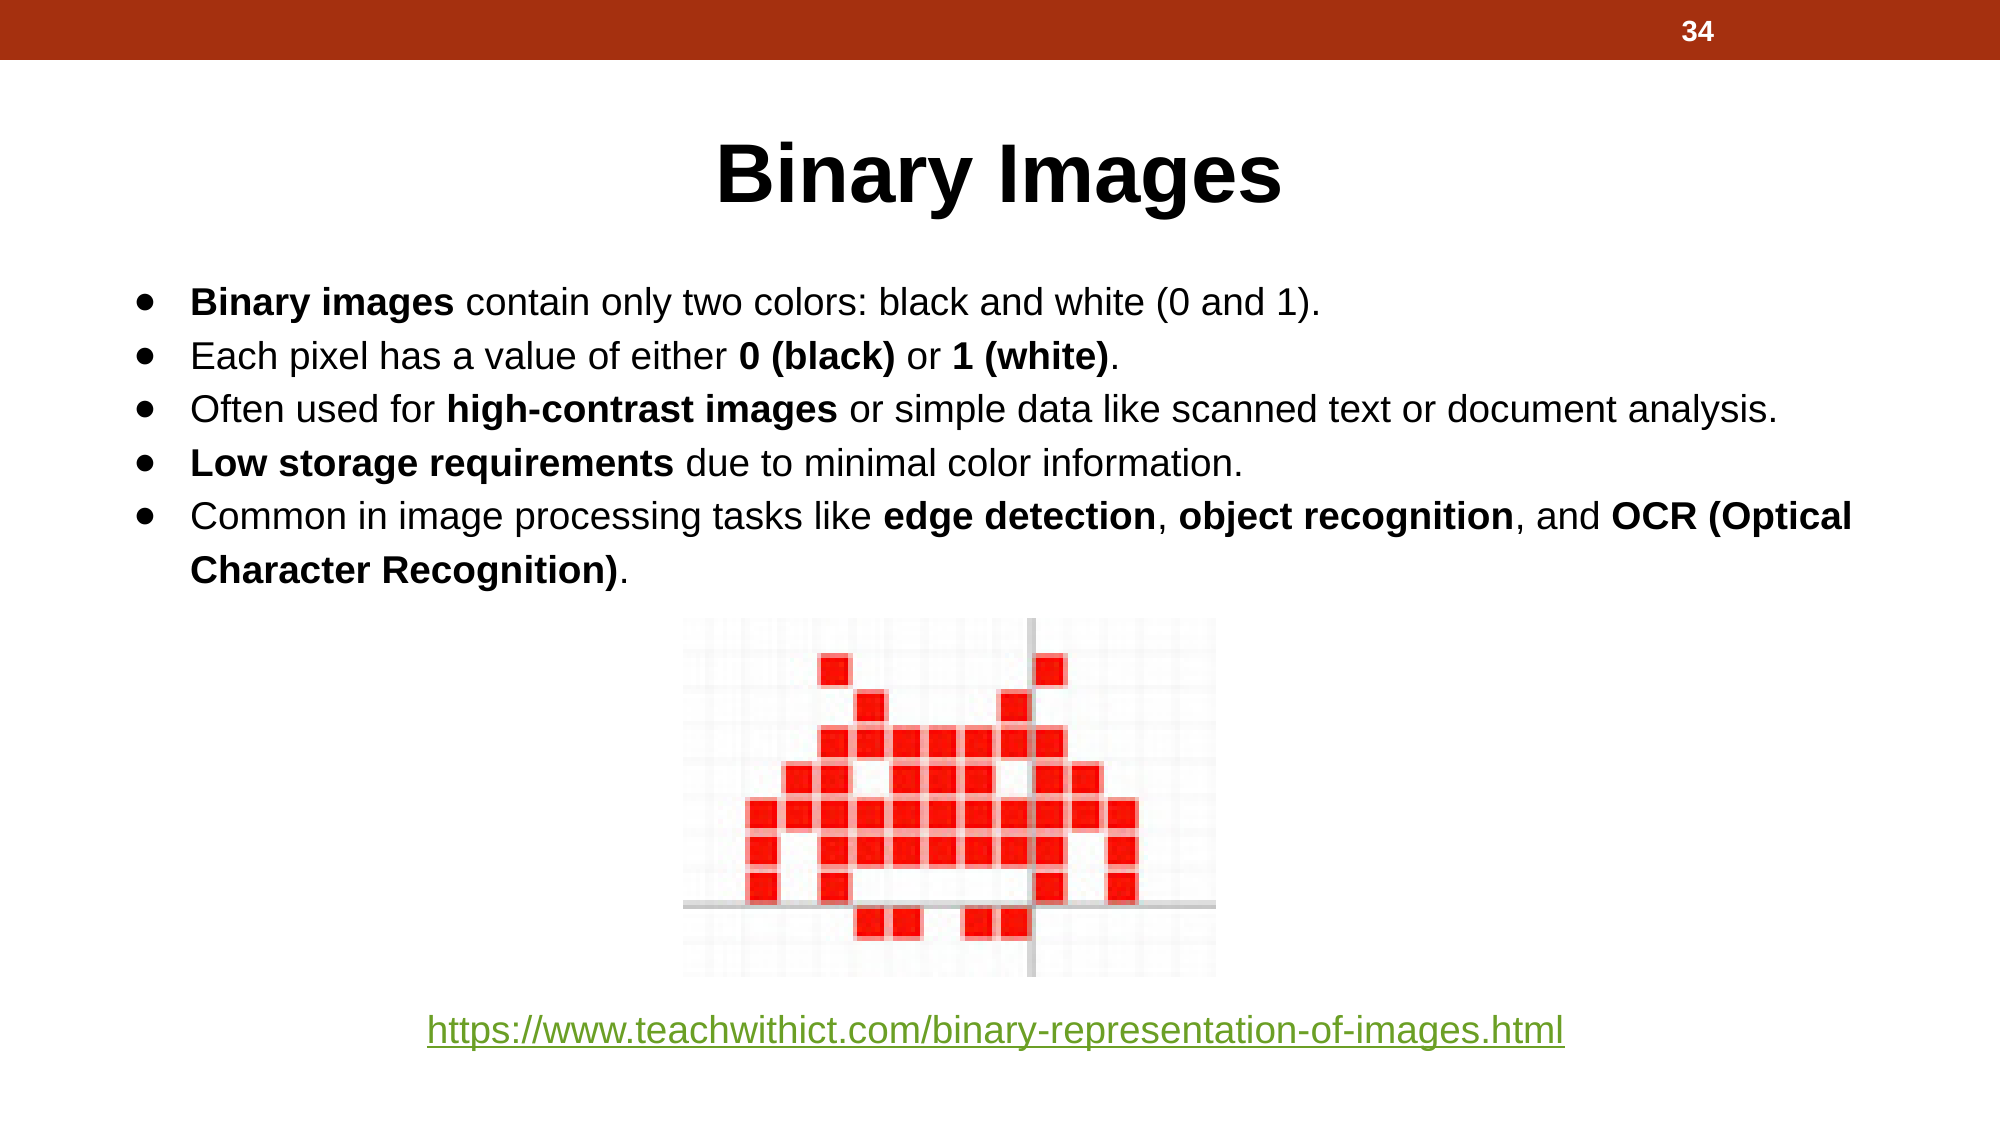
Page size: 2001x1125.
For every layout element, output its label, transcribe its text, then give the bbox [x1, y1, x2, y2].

title Binary Images [99, 87, 1900, 250]
picture [683, 618, 1216, 977]
list Binary images contain only two colors: black and white (0 and 1). Each pixel has a value of either 0 (black) or 1 (white). Often used for high-contrast images or simple data like scanned text or document analysis. Low storage requirements due to minimal color information. Common in image processing tasks like edge detection, object recognition, and OCR (Optical Character Recognition). https://www.teachwithict.com/binary-representation-of-images.html [99, 262, 1900, 1063]
slide_number 34 [1666, 3, 1900, 57]
